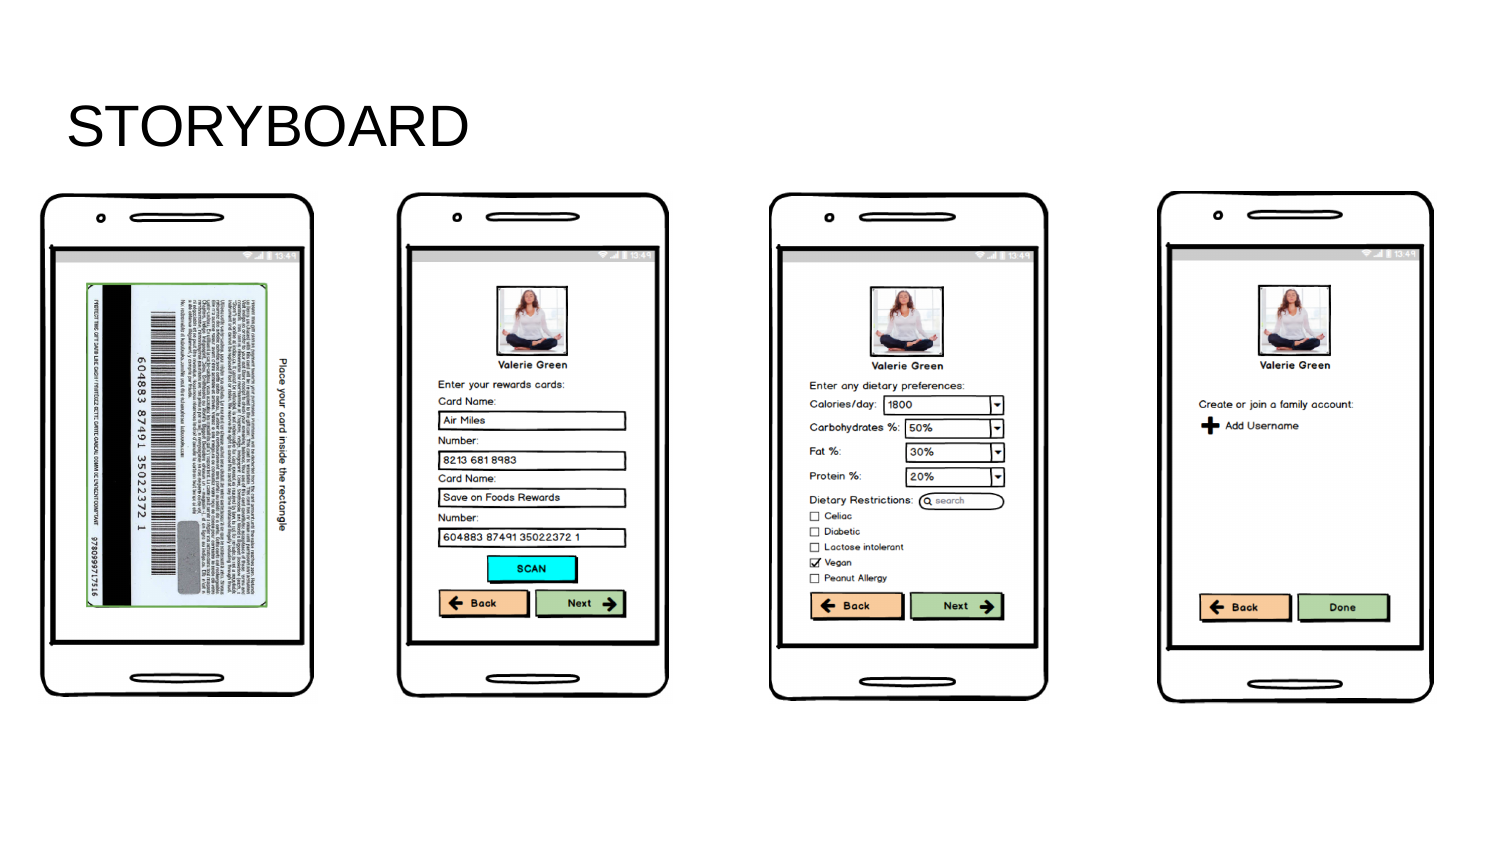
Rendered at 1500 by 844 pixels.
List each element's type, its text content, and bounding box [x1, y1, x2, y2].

picture [38, 191, 318, 704]
picture [1157, 191, 1437, 704]
picture [393, 191, 673, 704]
picture [769, 191, 1049, 704]
title STORYBOARD [51, 72, 1449, 167]
